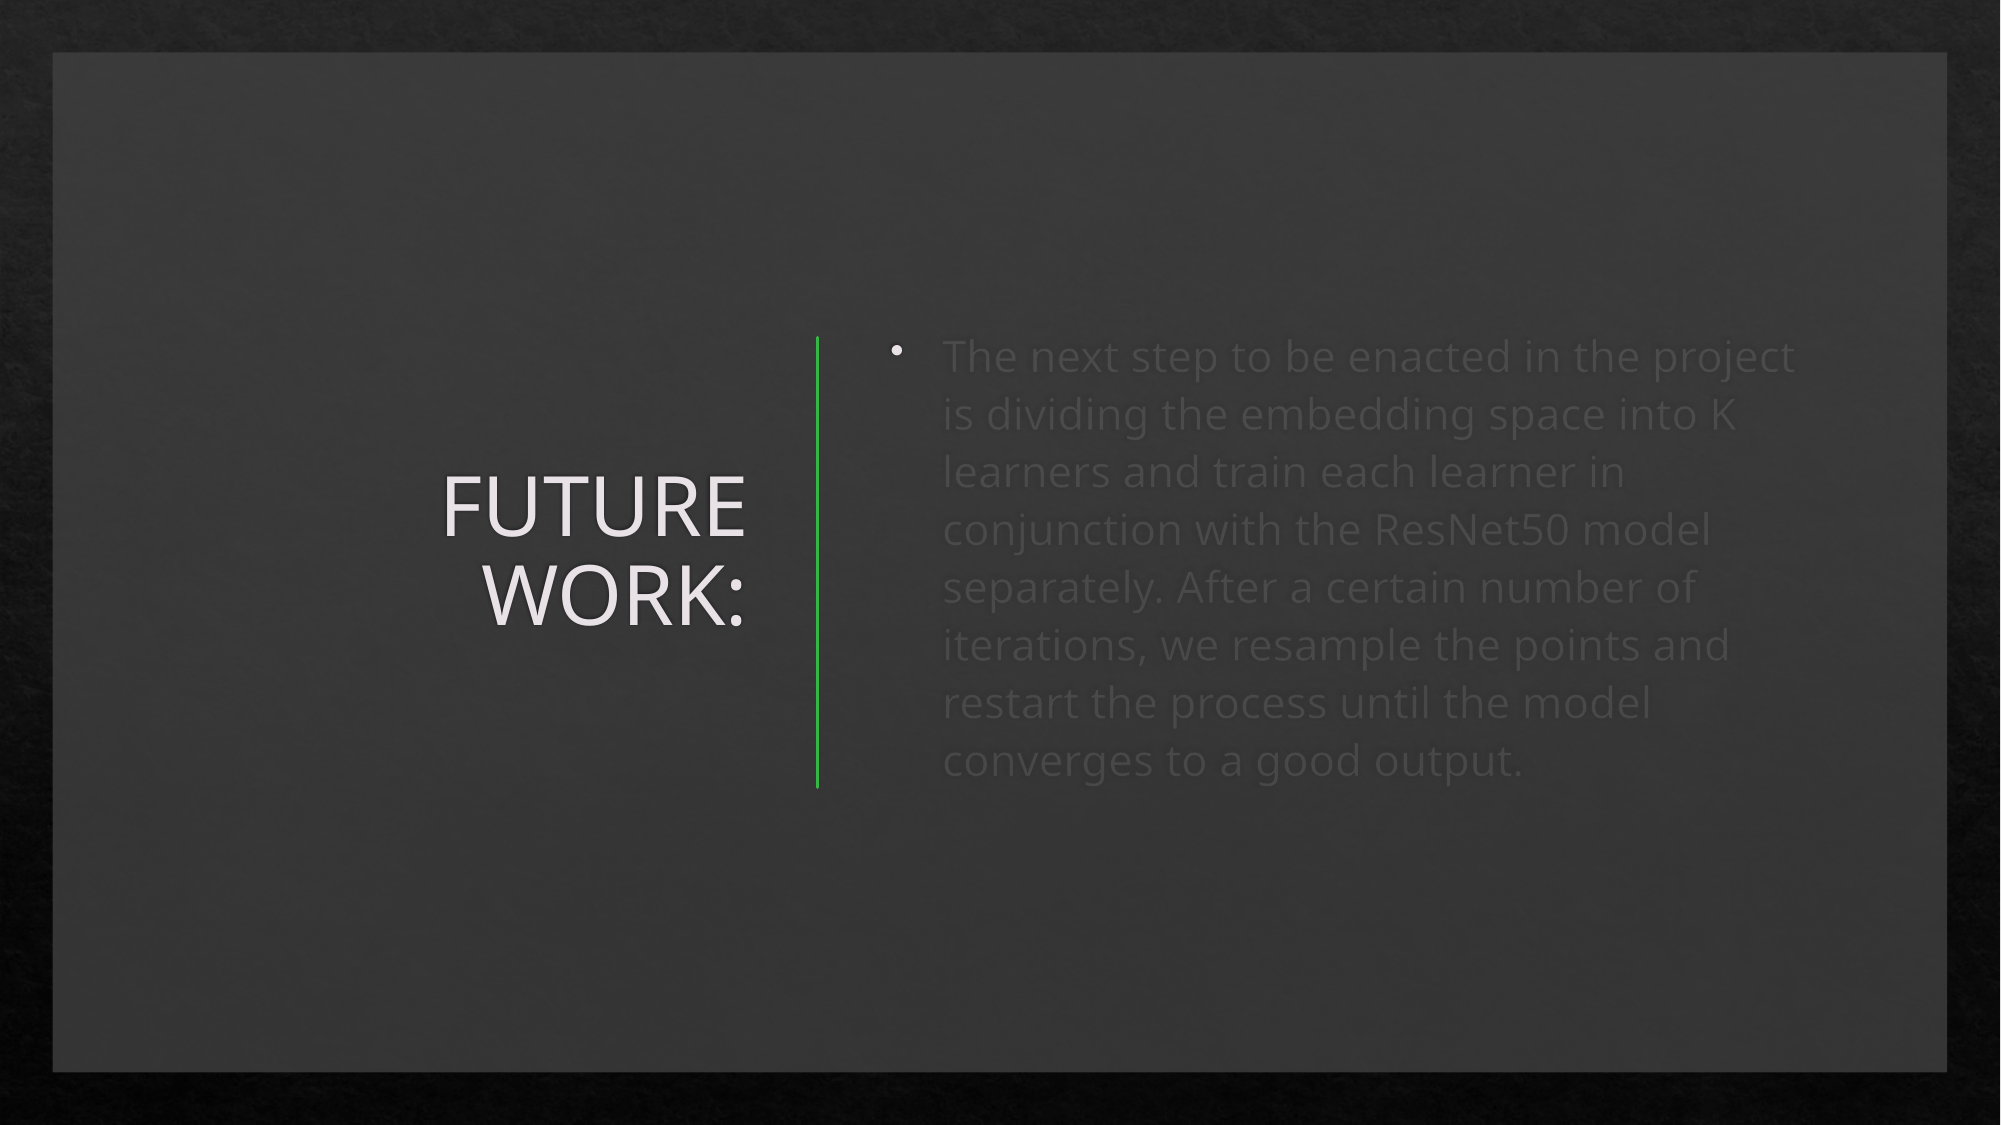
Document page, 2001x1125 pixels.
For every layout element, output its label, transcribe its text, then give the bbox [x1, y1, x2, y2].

list The next step to be enacted in the project is dividing the embedding space into K learners and train each learner in conjunction with the ResNet50 model separately. After a certain number of iterations, we resample the points and restart the process until the model converges to a good output. [870, 158, 1849, 950]
text_box [0, 0, 2000, 1125]
title FUTURE WORK: [149, 158, 764, 950]
text_box [51, 51, 1948, 1074]
